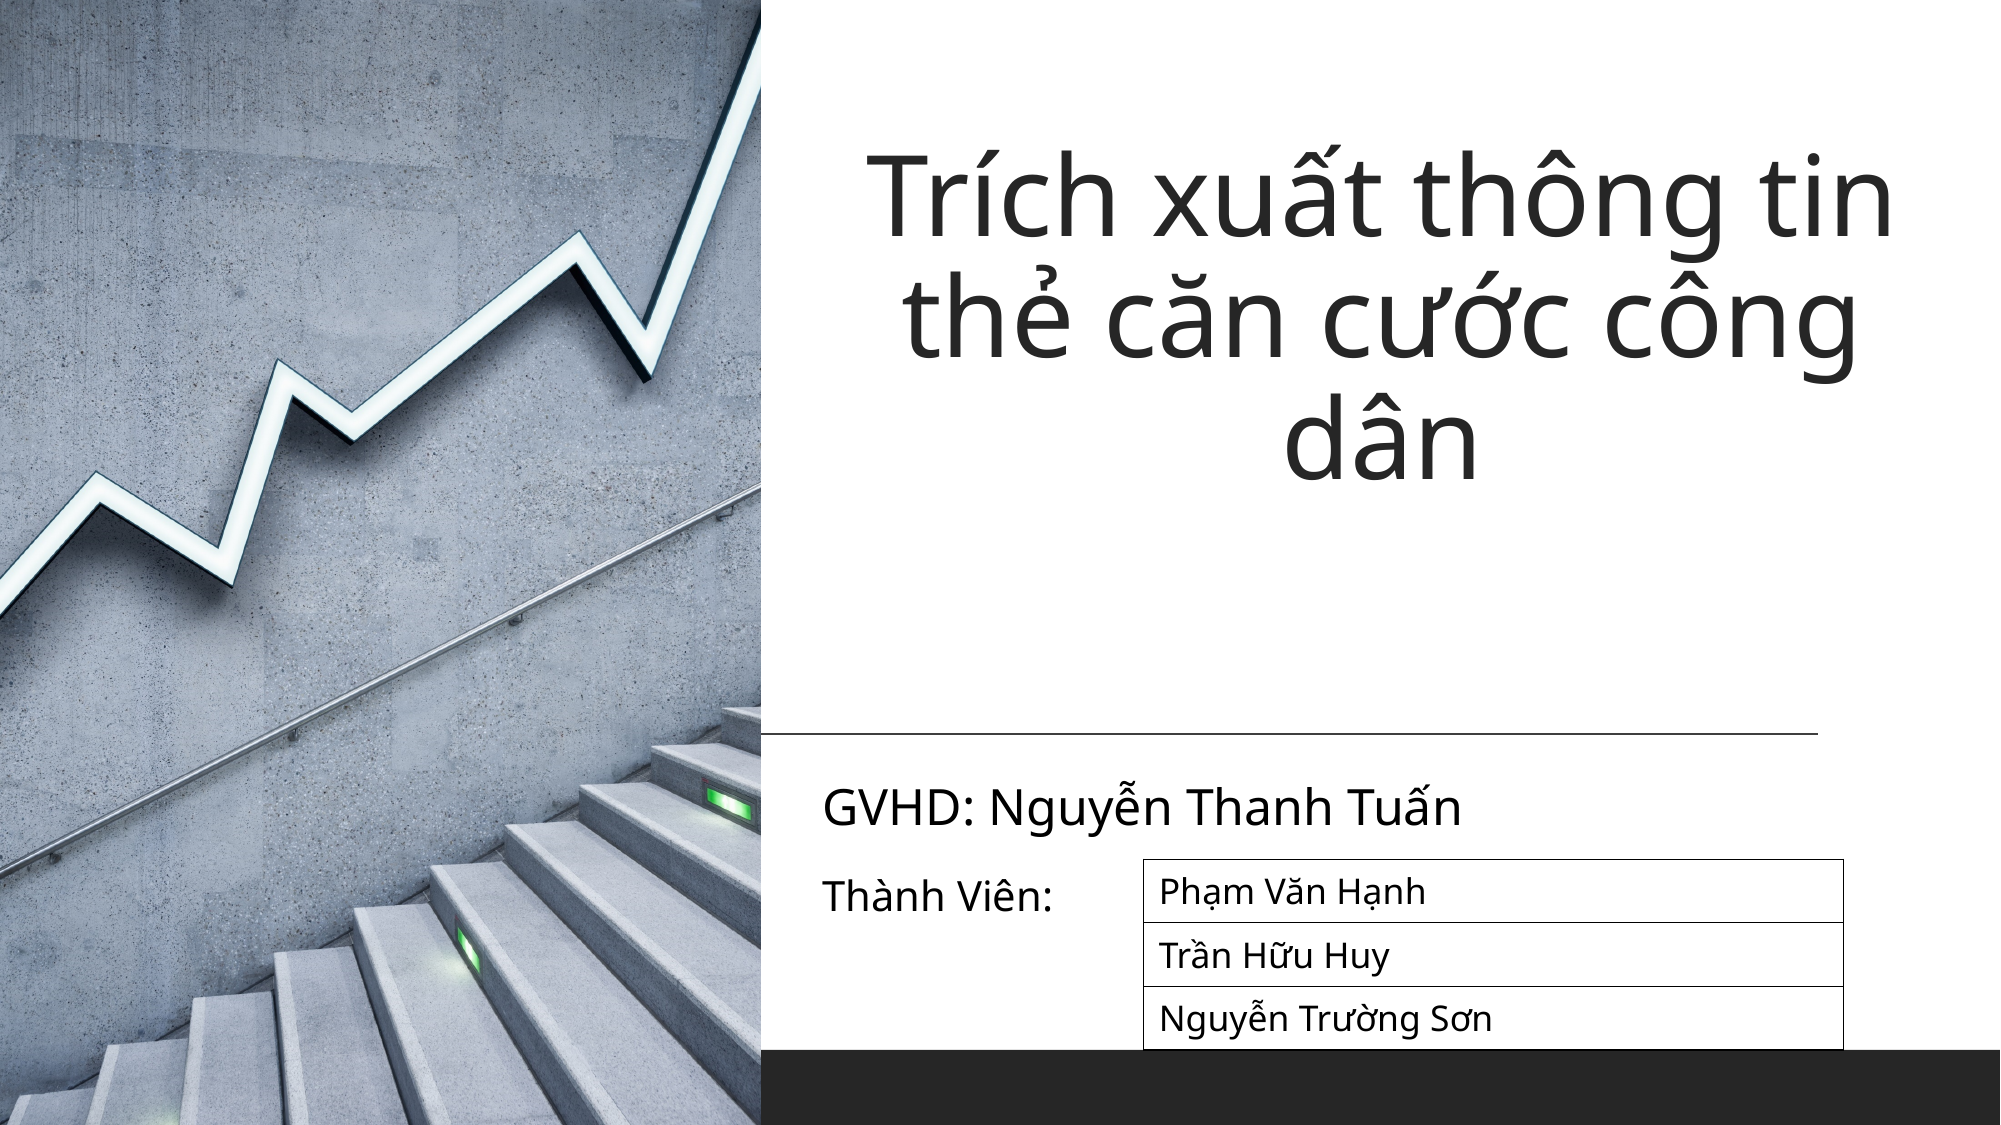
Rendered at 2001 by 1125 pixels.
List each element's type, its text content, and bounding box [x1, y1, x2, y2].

table_header Phạm Văn Hạnh [1144, 860, 1843, 922]
table_cell Nguyễn Trường Sơn [1144, 987, 1843, 1049]
table_cell Trần Hữu Huy [1144, 923, 1843, 986]
title Trích xuất thông tin thẻ căn cước công dân [807, 0, 1957, 512]
subtitle GVHD: Nguyễn Thanh Tuấn Thành Viên: [807, 761, 1831, 1055]
picture [0, 0, 761, 1125]
